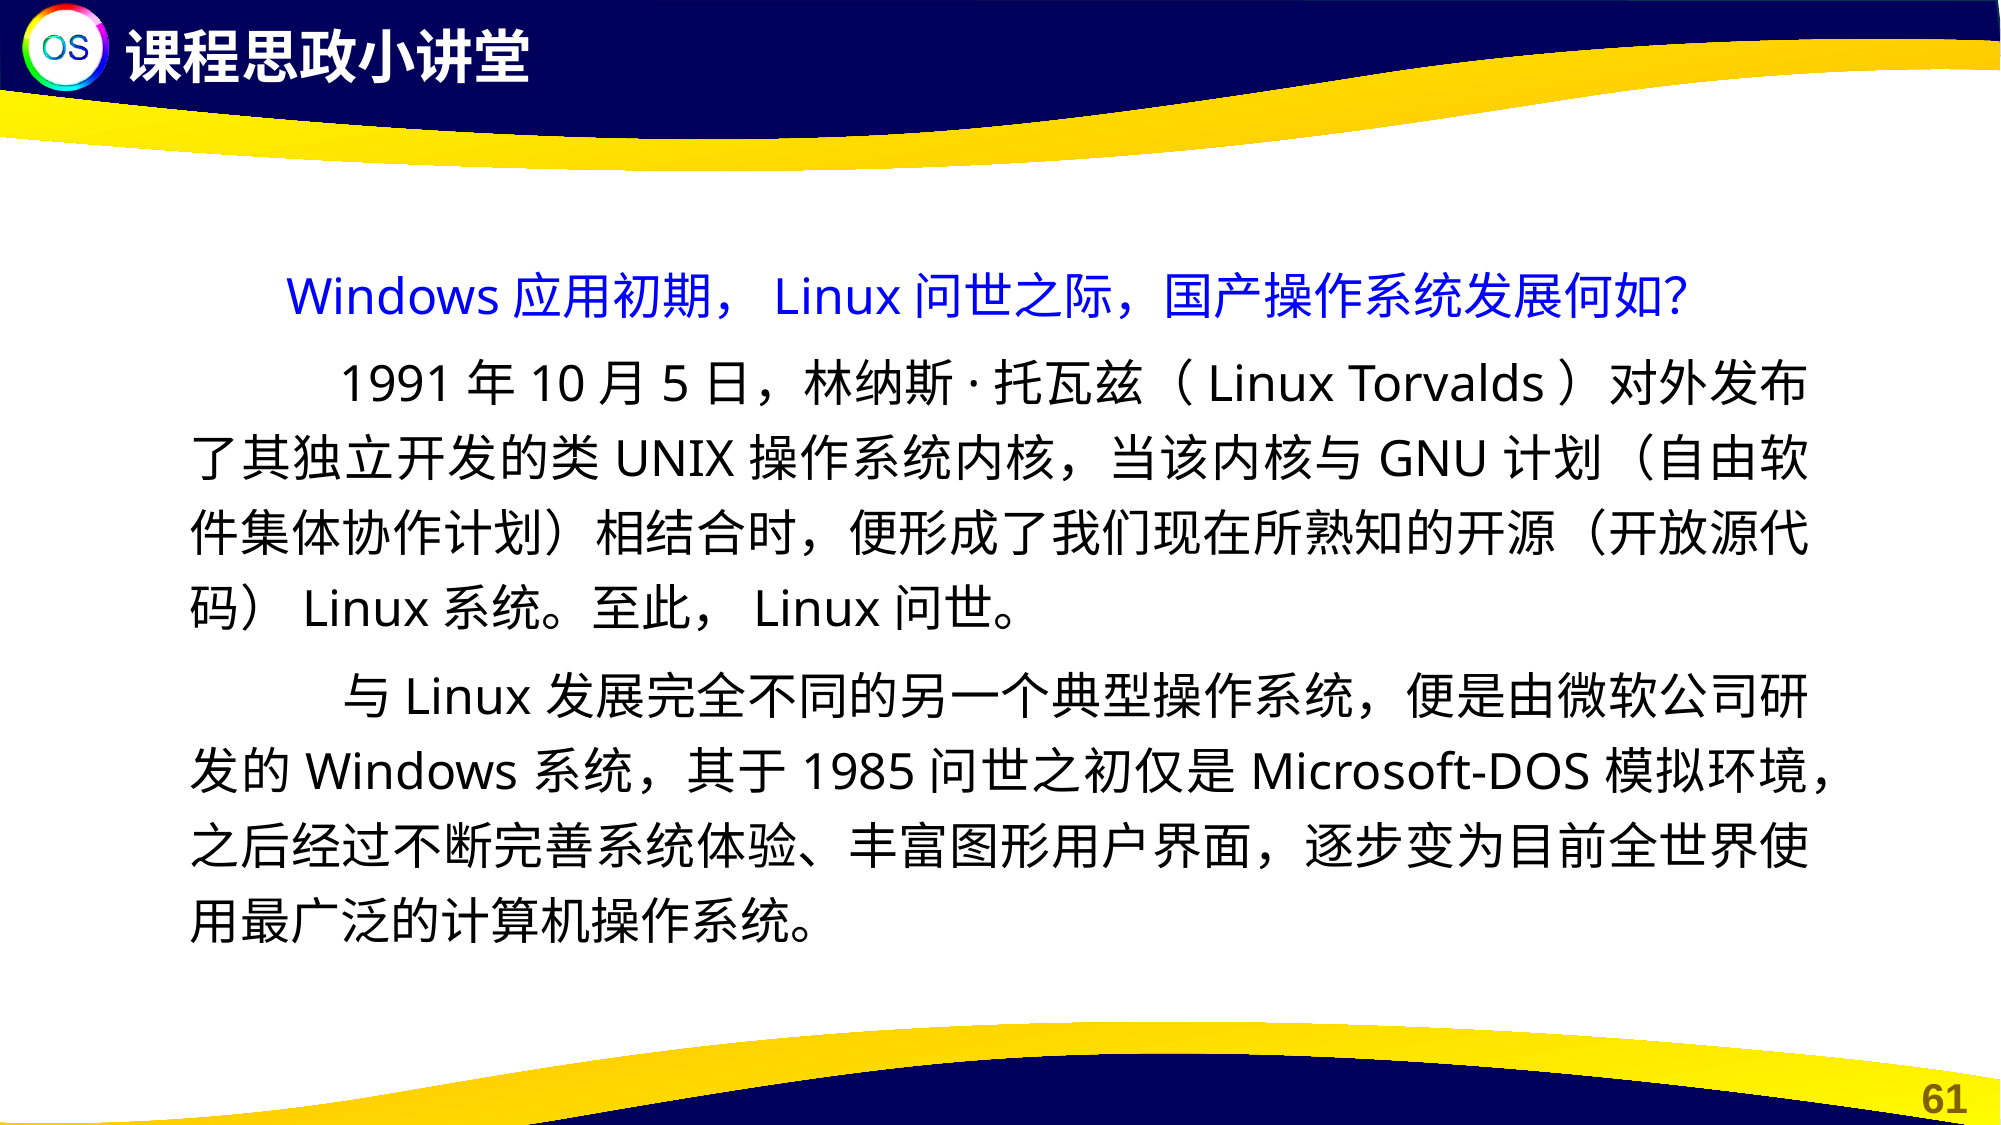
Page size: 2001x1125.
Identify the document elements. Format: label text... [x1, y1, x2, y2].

text_box 课程思政小讲堂 [109, 12, 1263, 98]
picture [22, 3, 109, 91]
text_box Windows应用初期，Linux问世之际，国产操作系统发展何如？ 1991年10月5日，林纳斯·托瓦兹（Linux Torvalds）对外发布了其独立开发的类UNIX操作系统内核，当该内核与GNU计划（自由软件集体协作计划）相结合时，便形成了我们现在所熟知的开源（开放源代码）Linux系统。至此，Linux问世。 与Linux发展完全不同的另一个典型操作系统，便是由微软公司研发的Windows系统，其于1985问世之初仅是Microsoft-DOS模拟环境，之后经过不断完善系统体验、丰富图形用户界面，逐步变为目前全世界使用最广泛的计算机操作系统。 [175, 241, 1825, 966]
